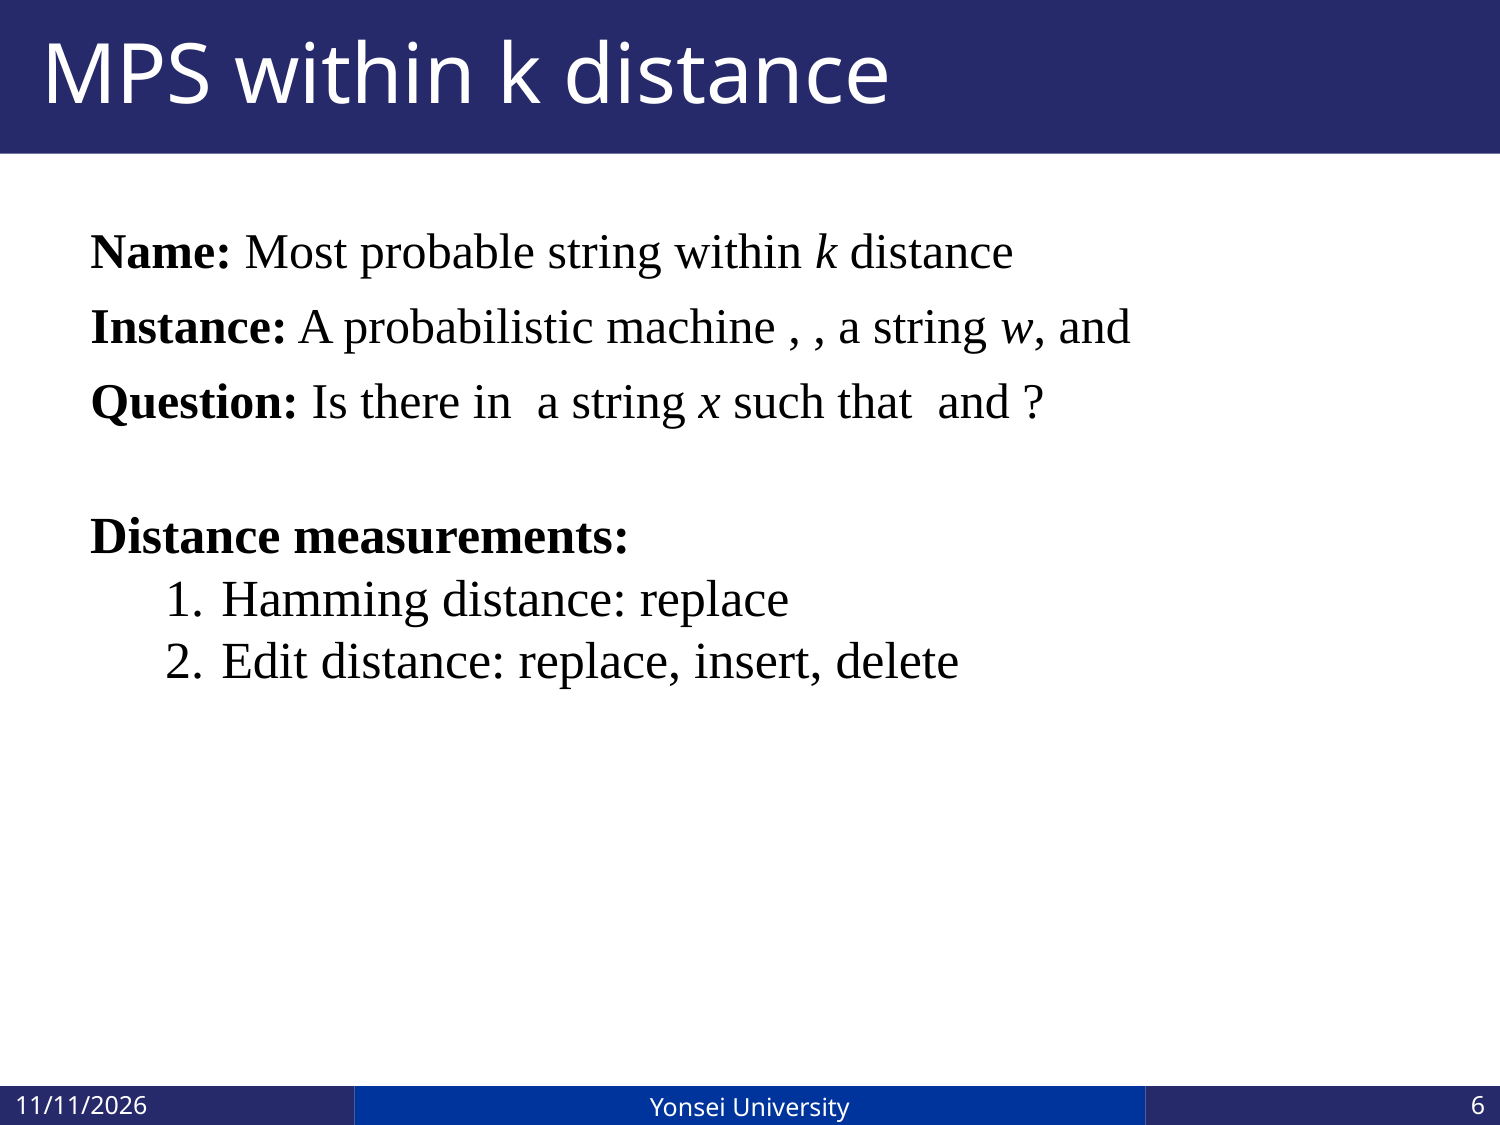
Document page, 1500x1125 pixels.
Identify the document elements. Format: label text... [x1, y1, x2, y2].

title MPS within k distance [0, 0, 1500, 154]
text_box Distance measurements: Hamming distance: replace Edit distance: replace, insert, delete [75, 494, 1240, 748]
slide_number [0, 1086, 354, 1125]
footer Yonsei University [354, 1086, 1145, 1125]
slide_number 6 [1145, 1086, 1500, 1125]
